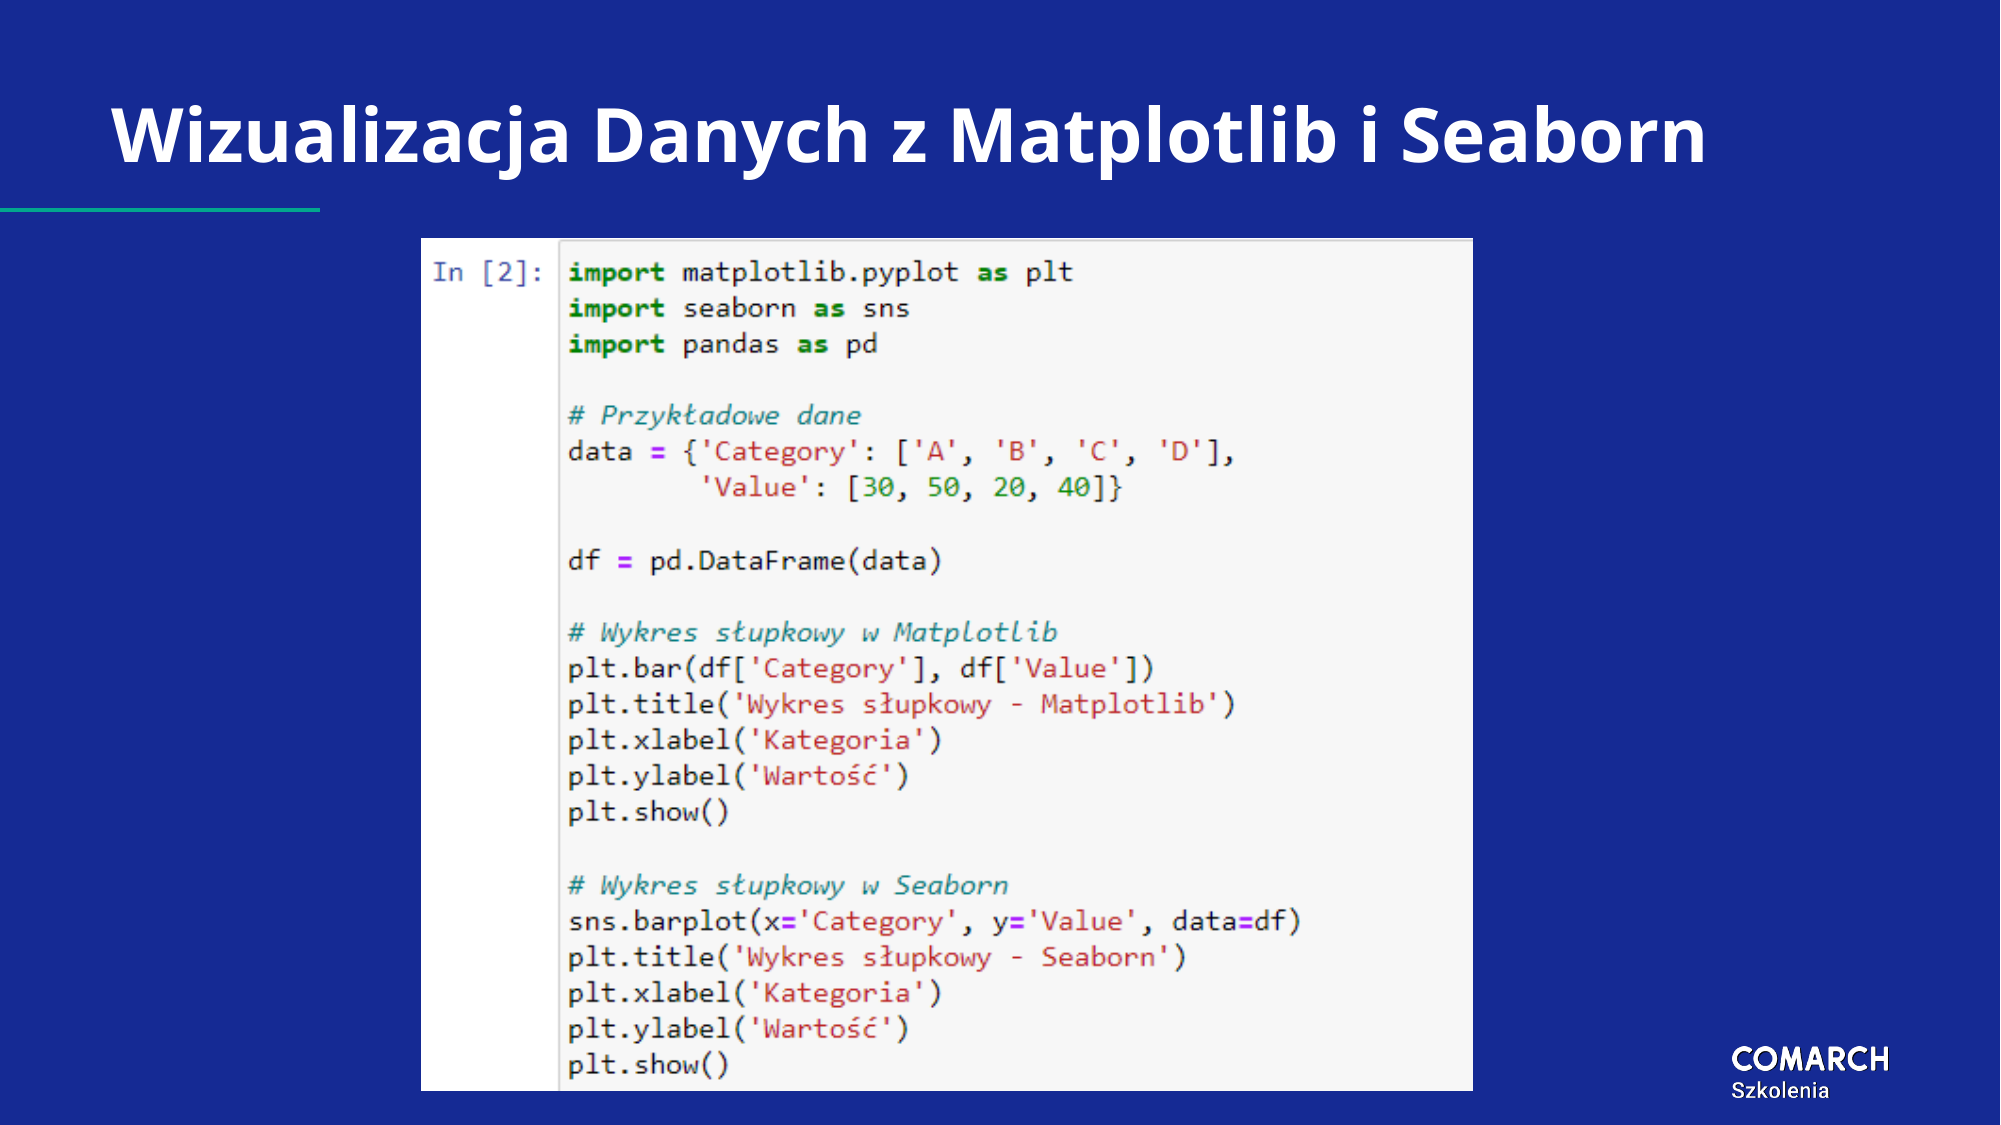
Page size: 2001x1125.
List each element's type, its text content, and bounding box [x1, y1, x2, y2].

title Wizualizacja Danych z Matplotlib i Seaborn [111, 0, 1889, 185]
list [421, 238, 1473, 1091]
picture [1732, 1046, 1889, 1098]
